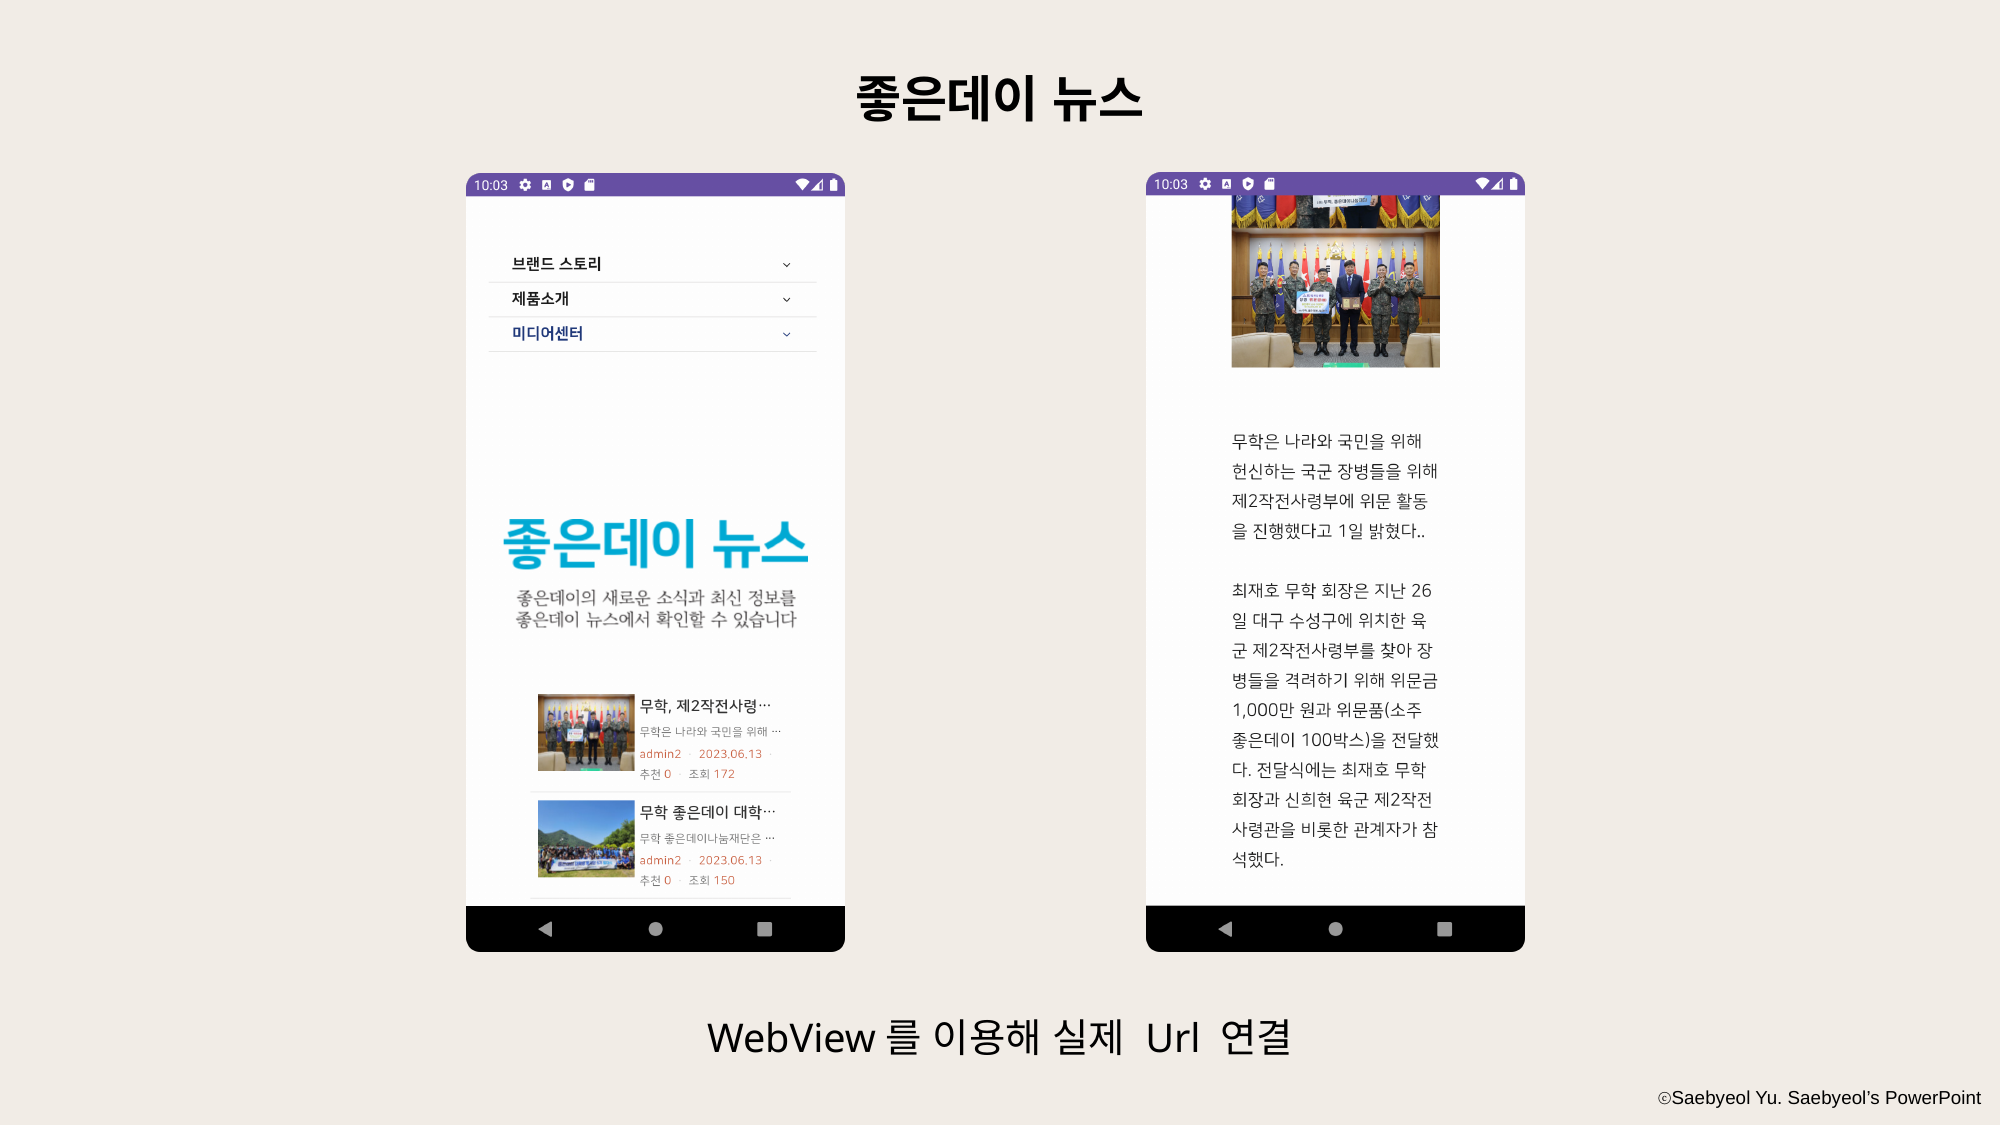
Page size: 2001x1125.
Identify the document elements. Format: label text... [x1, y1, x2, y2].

picture [1145, 172, 1525, 952]
text_box 좋은데이 뉴스 [682, 59, 1318, 135]
text_box WebView를 이용해 실제 Url 연결 [655, 1005, 1345, 1069]
picture [465, 173, 845, 952]
